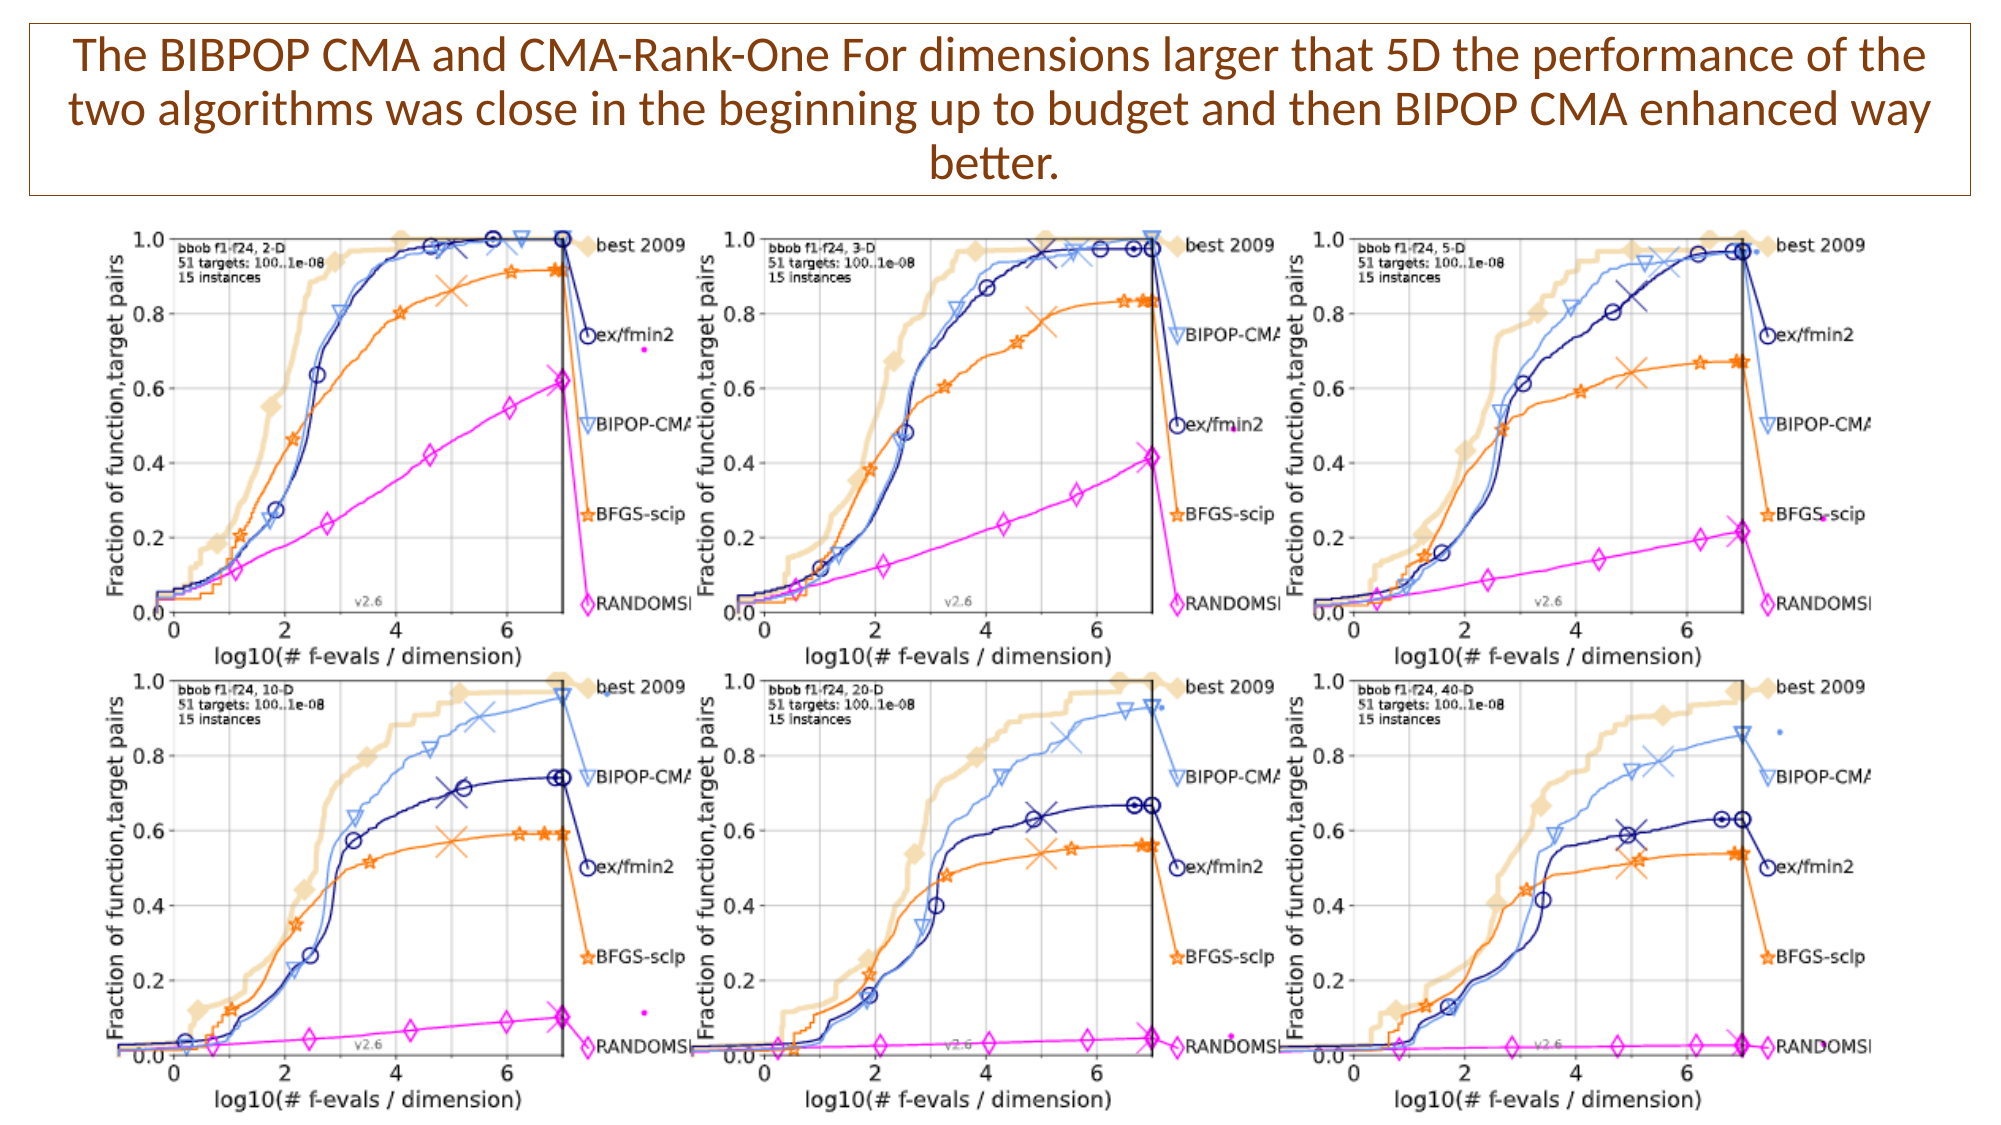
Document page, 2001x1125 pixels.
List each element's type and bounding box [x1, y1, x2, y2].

list [102, 221, 1898, 1125]
